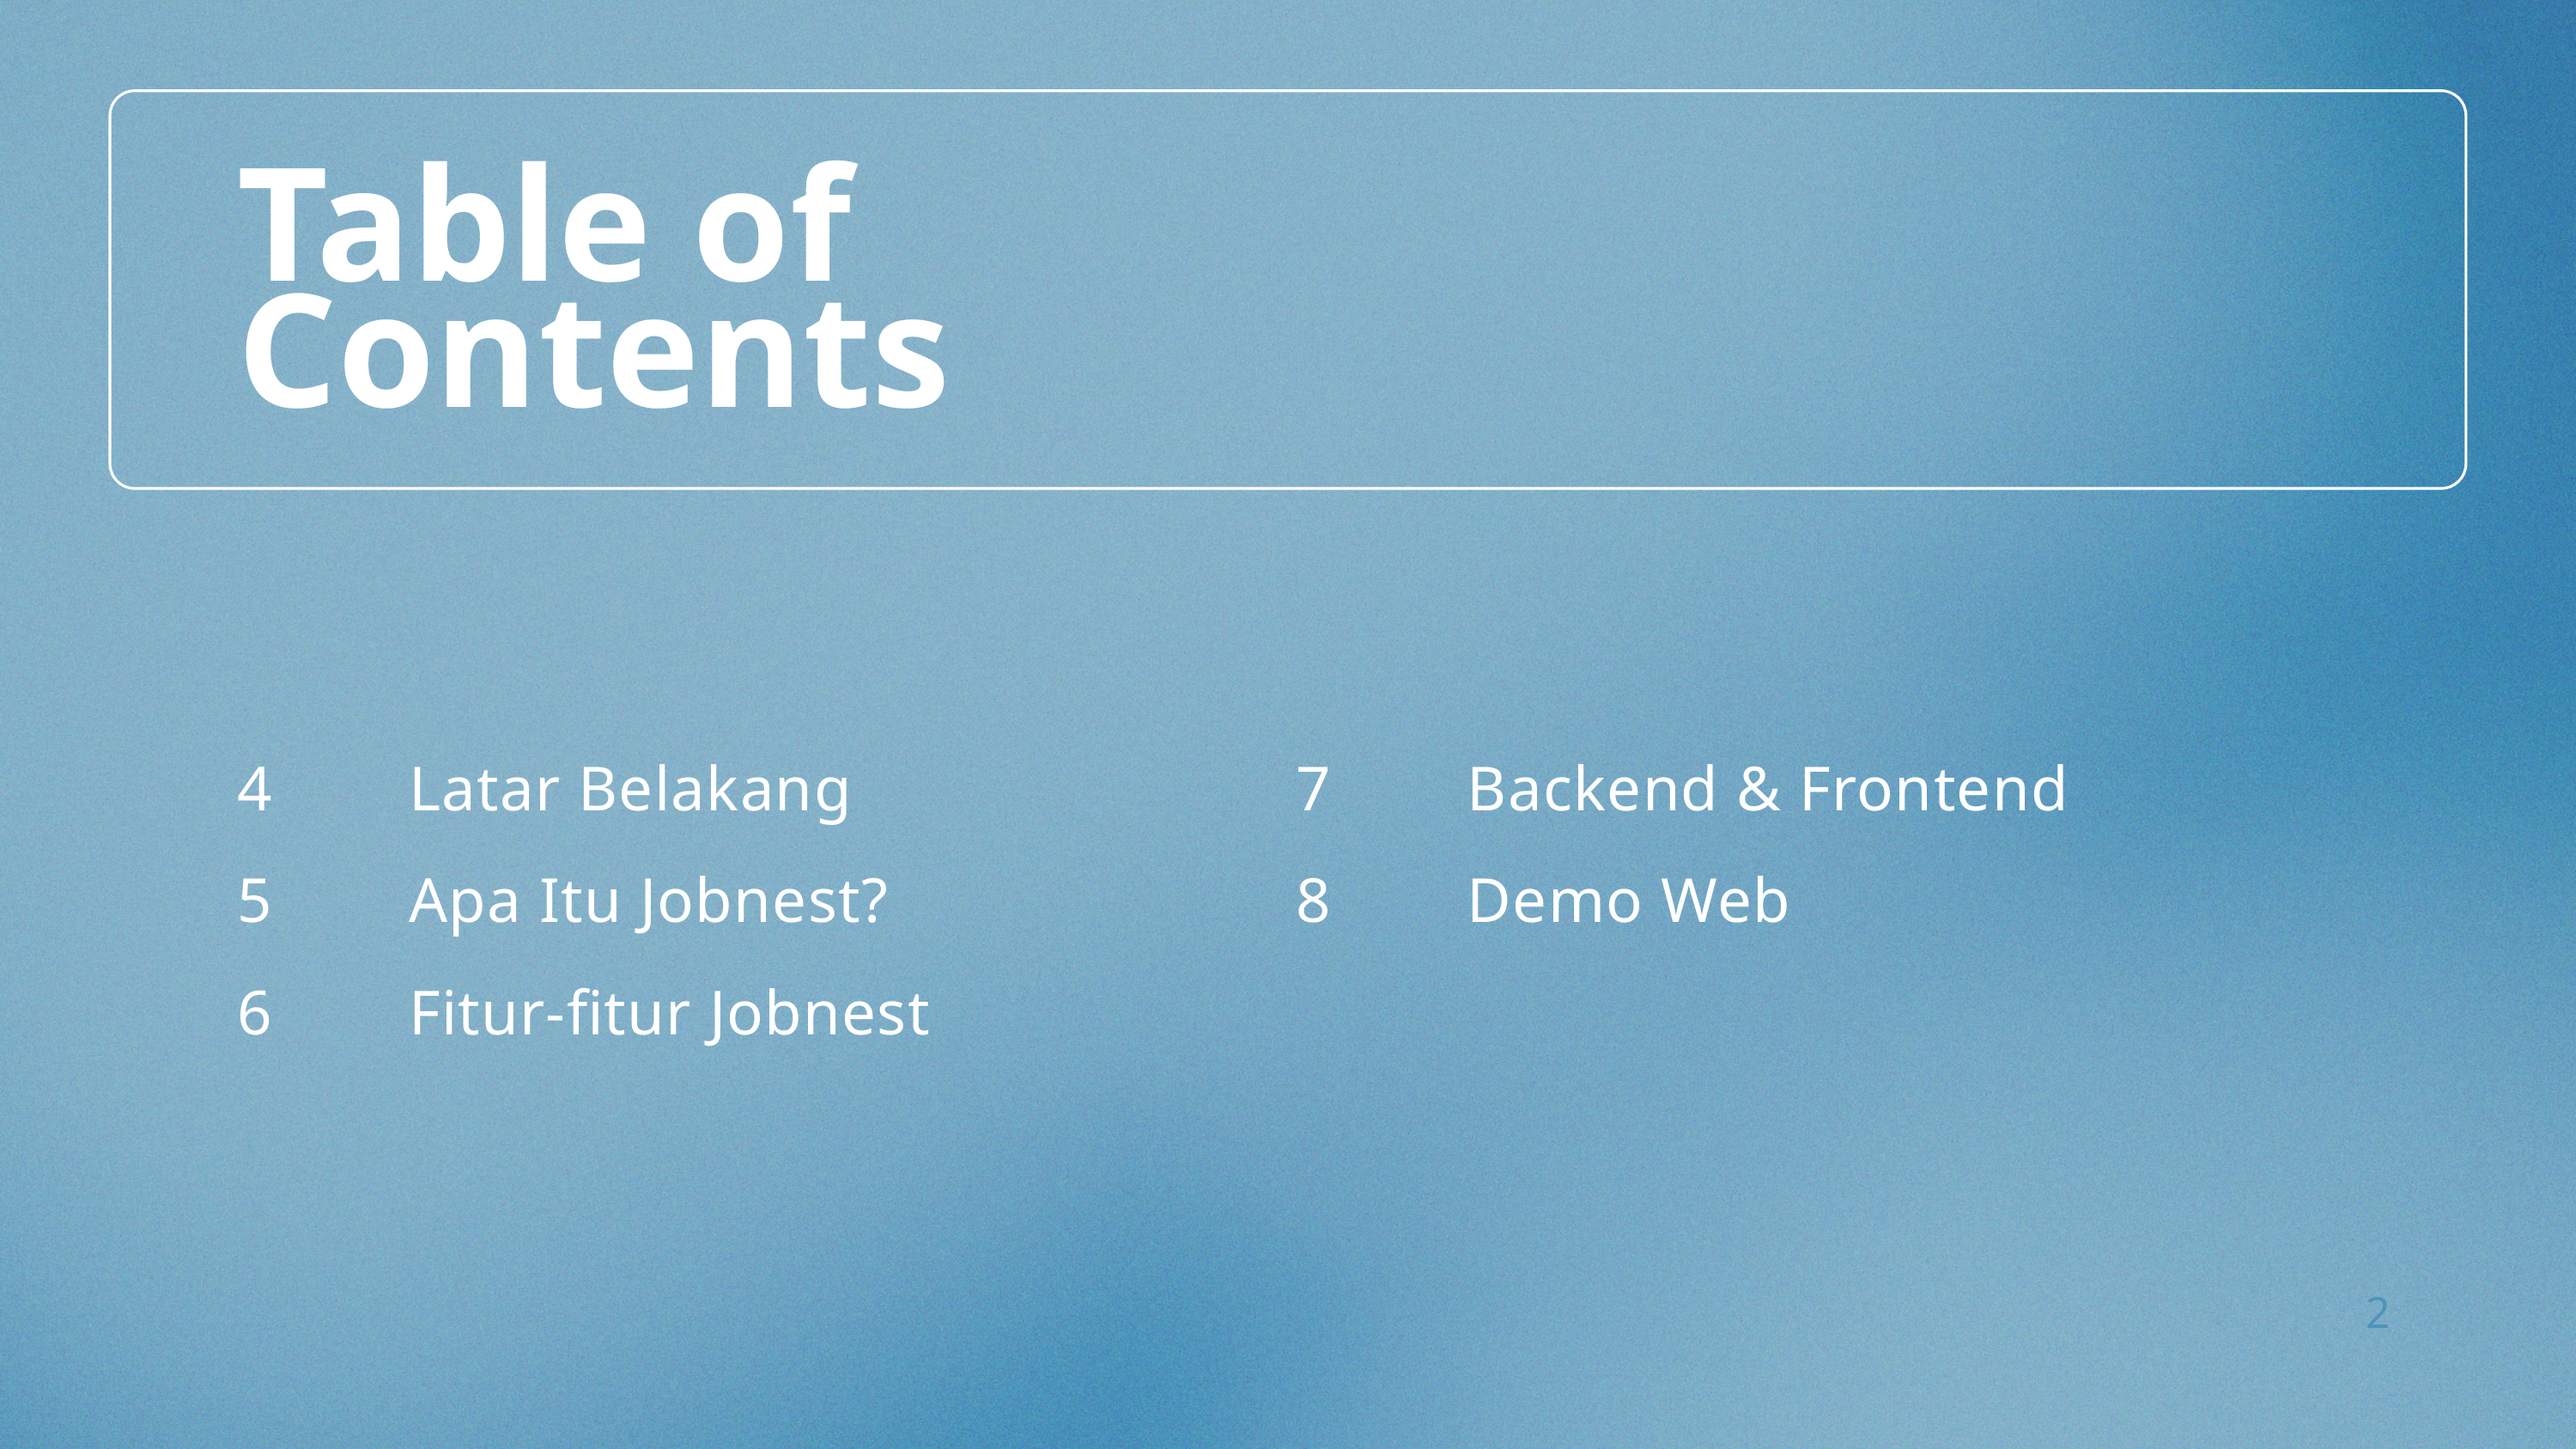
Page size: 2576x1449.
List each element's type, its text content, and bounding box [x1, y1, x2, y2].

text_box [0, 0, 2576, 1449]
text_box 5 [237, 874, 349, 935]
text_box 2 [1944, 1276, 2391, 1337]
text_box Demo Web [1467, 874, 2387, 935]
text_box Fitur-fitur Jobnest [409, 985, 1137, 1047]
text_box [109, 90, 2467, 489]
text_box 8 [1296, 874, 1408, 935]
text_box Backend & Frontend [1467, 761, 2382, 823]
text_box 6 [237, 985, 349, 1047]
text_box Apa Itu Jobnest? [409, 874, 1137, 935]
text_box 7 [1296, 761, 1408, 823]
text_box 4 [237, 761, 349, 823]
text_box Latar Belakang [409, 761, 1137, 823]
